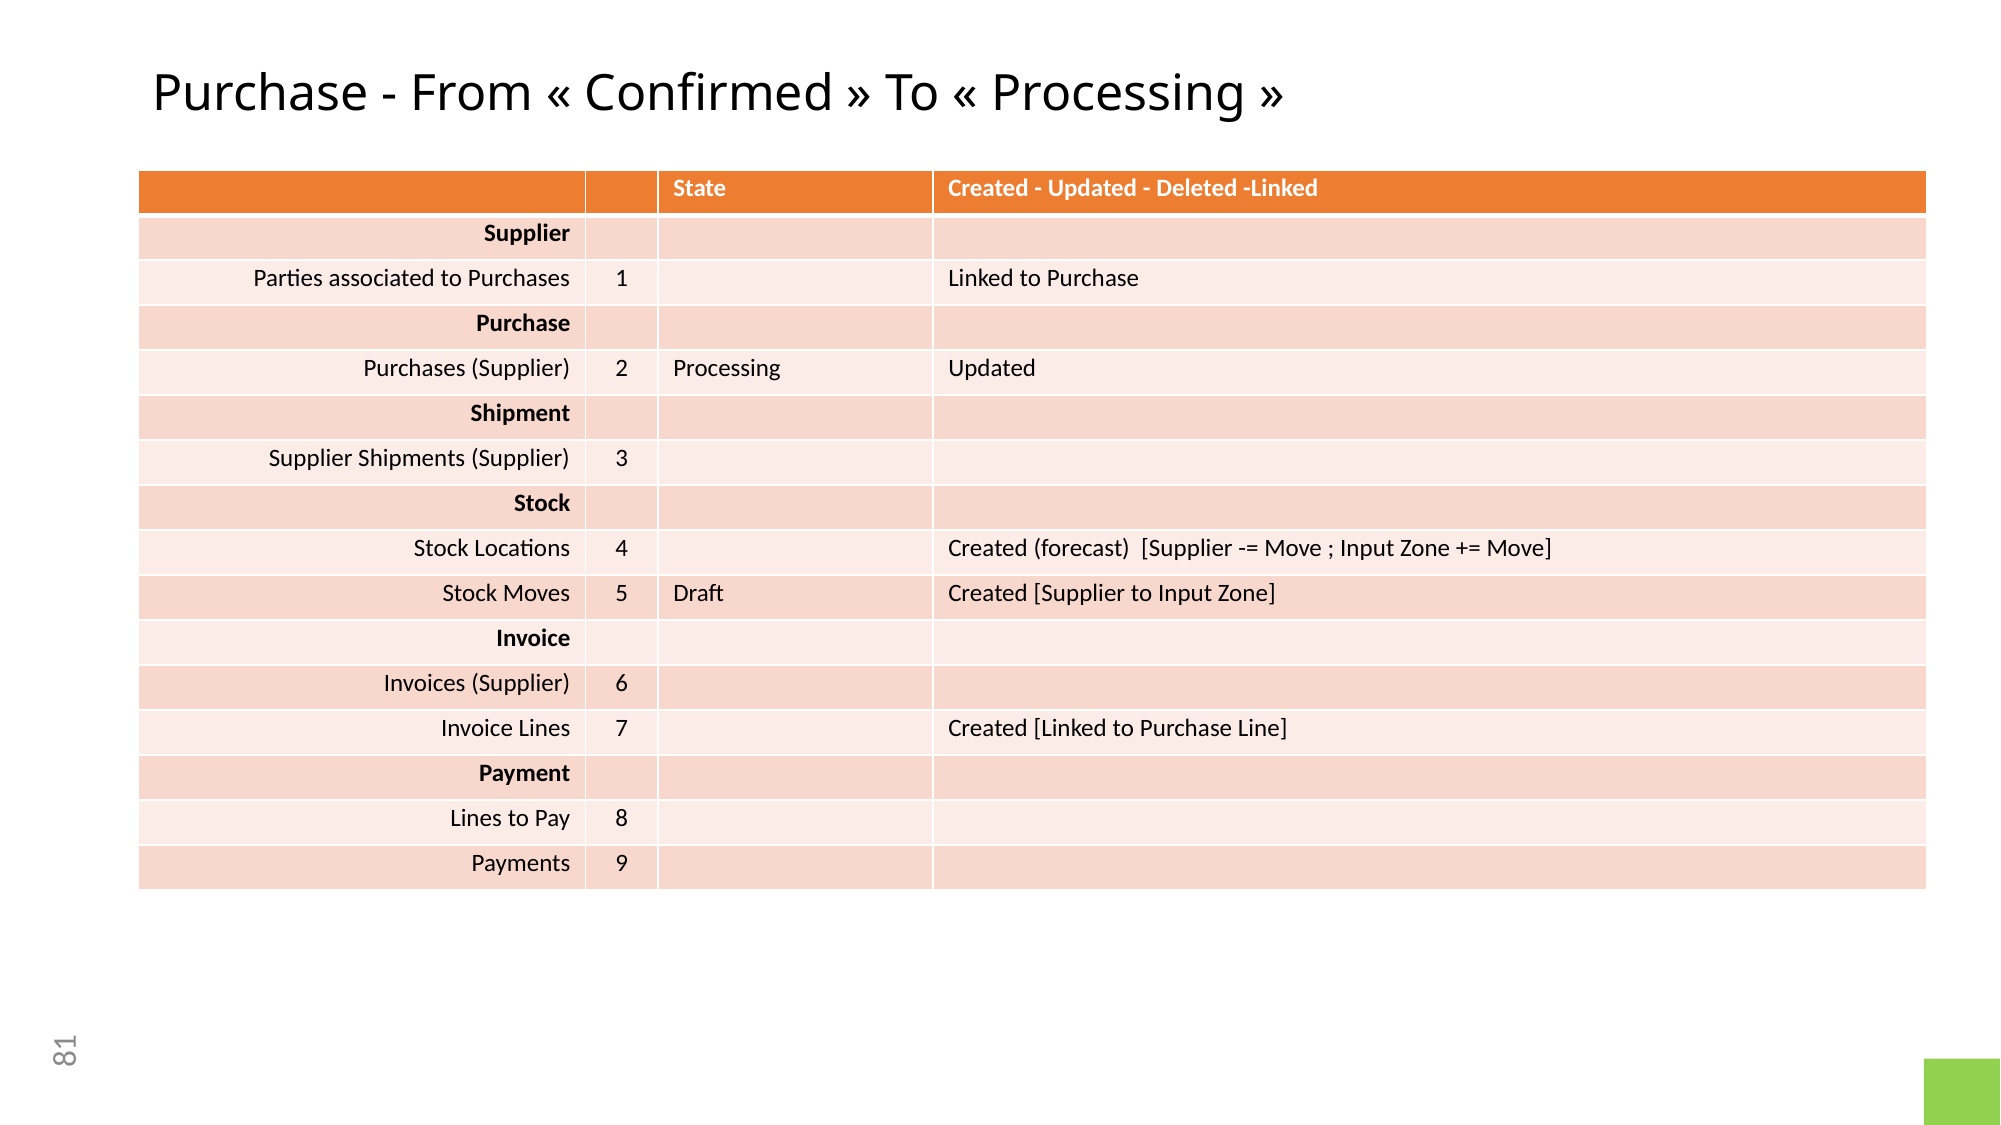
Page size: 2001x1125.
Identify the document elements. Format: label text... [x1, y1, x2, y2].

table_cell 4 [586, 531, 657, 574]
table_cell [659, 441, 932, 484]
table_cell [659, 261, 932, 304]
table_cell [659, 621, 932, 664]
table_cell [586, 621, 657, 664]
table_cell Processing [659, 351, 932, 394]
table_cell [659, 396, 932, 439]
table_cell 8 [586, 801, 657, 844]
table_cell Lines to Pay [139, 801, 585, 844]
table_cell [934, 801, 1926, 844]
table_cell Payment [139, 756, 585, 799]
table_cell [586, 486, 657, 529]
table_cell Stock [139, 486, 585, 529]
table_cell [934, 666, 1926, 709]
table_cell Payments [139, 846, 585, 889]
table_cell Stock Locations [139, 531, 585, 574]
table_header [586, 171, 657, 213]
table_cell [934, 441, 1926, 484]
table_cell 3 [586, 441, 657, 484]
table_cell Purchase [139, 306, 585, 349]
table_cell [934, 756, 1926, 799]
table_cell Invoice Lines [139, 711, 585, 754]
table_cell [659, 666, 932, 709]
table_cell Invoice [139, 621, 585, 664]
table_cell Supplier [139, 218, 585, 259]
title Purchase - From « Confirmed » To « Processing » [137, 59, 1863, 136]
table_cell [586, 306, 657, 349]
table_header Created - Updated - Deleted -Linked [934, 171, 1926, 213]
table_header State [659, 171, 932, 213]
table_cell [934, 486, 1926, 529]
table_cell [934, 218, 1926, 259]
table_cell 6 [586, 666, 657, 709]
table_cell [659, 218, 932, 259]
table_header [139, 171, 585, 213]
table_cell Updated [934, 351, 1926, 394]
table_cell Linked to Purchase [934, 261, 1926, 304]
table_cell [659, 306, 932, 349]
table_cell Created (forecast) [Supplier -= Move ; Input Zone += Move] [934, 531, 1926, 574]
table_cell [586, 756, 657, 799]
table_cell [659, 531, 932, 574]
table_cell Stock Moves [139, 576, 585, 619]
table_cell Draft [659, 576, 932, 619]
table_cell [659, 486, 932, 529]
table_cell [934, 396, 1926, 439]
table_cell 9 [586, 846, 657, 889]
table_cell [586, 218, 657, 259]
table_cell 7 [586, 711, 657, 754]
table_cell Purchases (Supplier) [139, 351, 585, 394]
table_cell Parties associated to Purchases [139, 261, 585, 304]
table_cell 2 [586, 351, 657, 394]
table_cell [659, 846, 932, 889]
table_cell Created [Linked to Purchase Line] [934, 711, 1926, 754]
table_cell [934, 846, 1926, 889]
table_cell Created [Supplier to Input Zone] [934, 576, 1926, 619]
table_cell [934, 621, 1926, 664]
table_cell 1 [586, 261, 657, 304]
text_box [1923, 1058, 2000, 1125]
table_cell [659, 711, 932, 754]
table_cell [659, 801, 932, 844]
table_cell 5 [586, 576, 657, 619]
table_cell [659, 756, 932, 799]
table_cell [586, 396, 657, 439]
slide_number 81 [32, 995, 93, 1108]
table_cell Supplier Shipments (Supplier) [139, 441, 585, 484]
table_cell [934, 306, 1926, 349]
table_cell Invoices (Supplier) [139, 666, 585, 709]
table_cell Shipment [139, 396, 585, 439]
